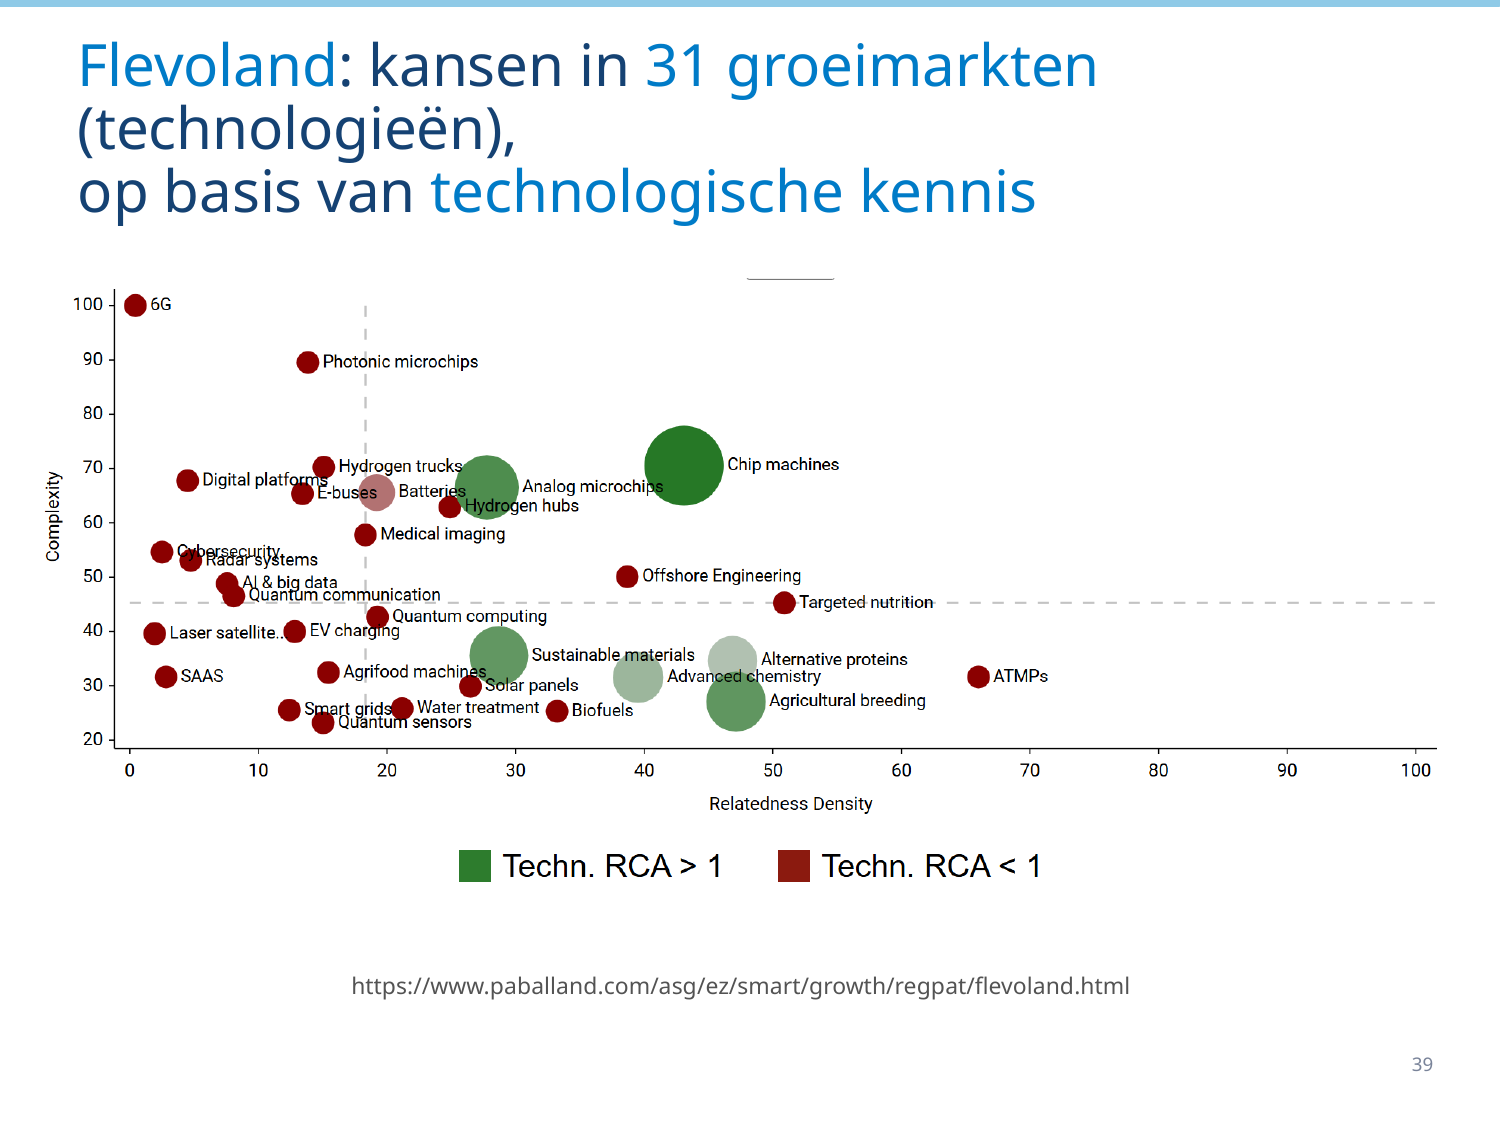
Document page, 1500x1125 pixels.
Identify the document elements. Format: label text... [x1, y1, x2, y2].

title Flevoland: kansen in 31 groeimarkten (technologieën), op basis van technologische kennis [76, 36, 1472, 226]
text_box https://www.paballand.com/asg/ez/smart/growth/regpat/flevoland.html [336, 964, 1247, 1011]
picture [40, 278, 1437, 889]
slide_number 39 [1396, 1034, 1500, 1096]
